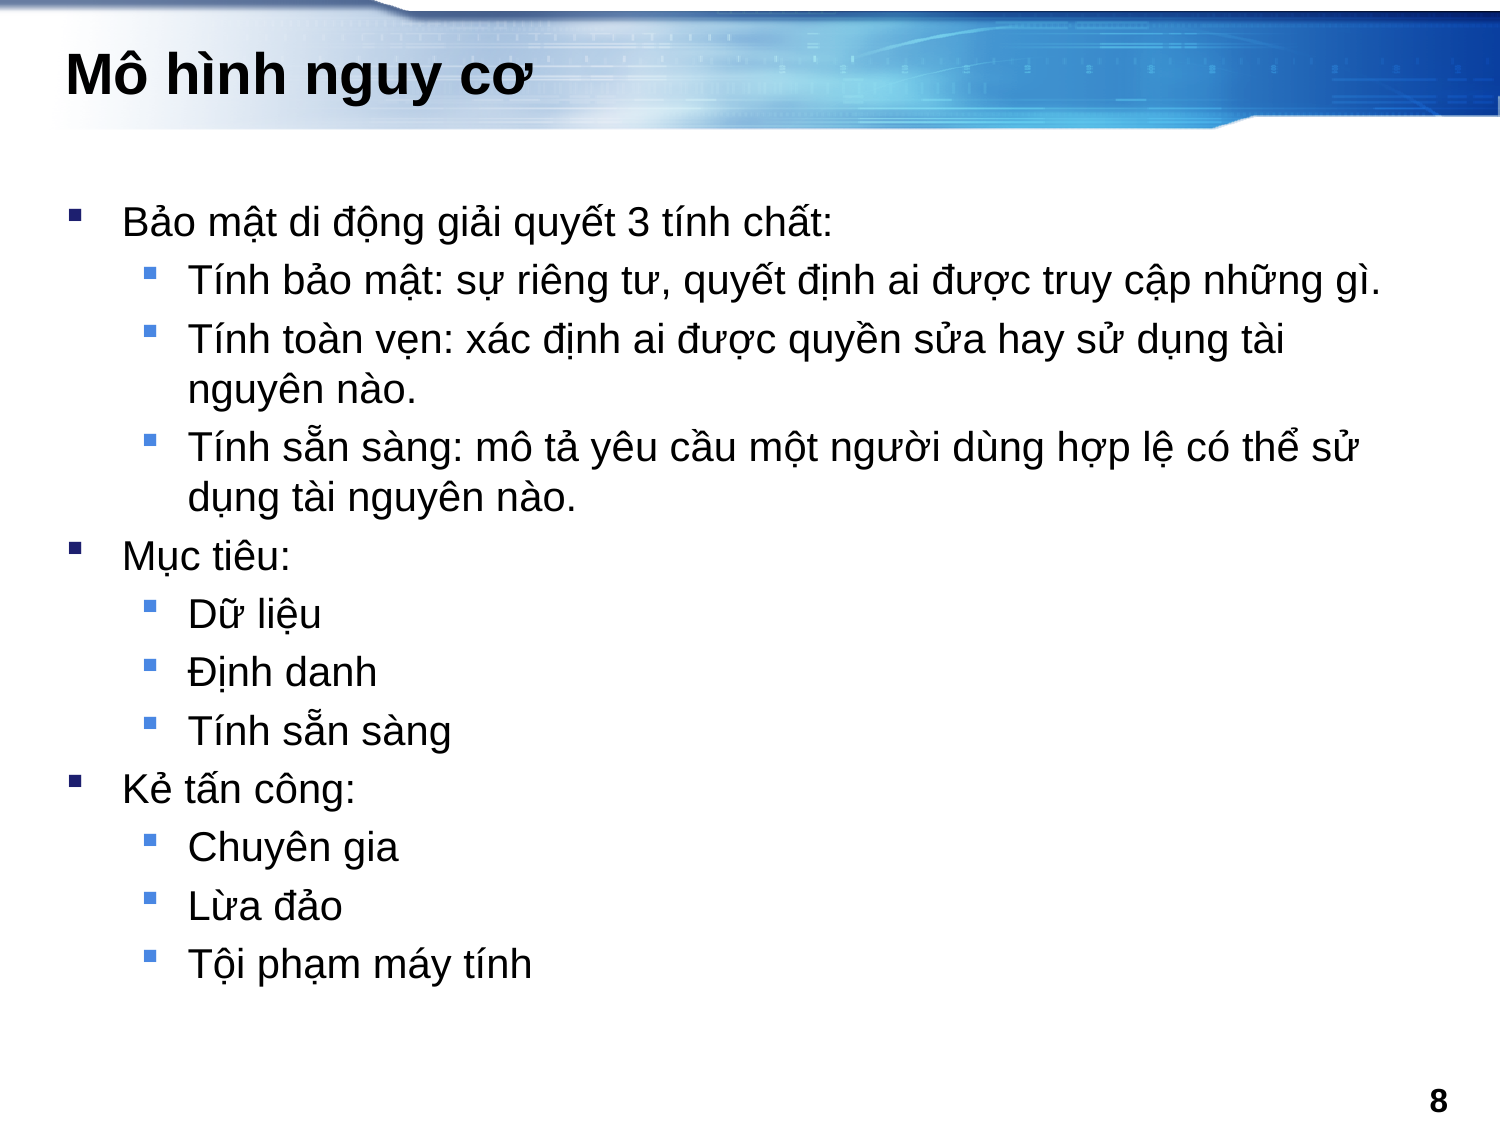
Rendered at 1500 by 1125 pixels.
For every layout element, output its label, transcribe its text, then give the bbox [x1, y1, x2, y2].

title Mô hình nguy cơ [50, 24, 1338, 118]
list Bảo mật di động giải quyết 3 tính chất: Tính bảo mật: sự riêng tư, quyết định ai được truy cập những gì. Tính toàn vẹn: xác định ai được quyền sửa hay sử dụng tài nguyên nào. Tính sẵn sàng: mô tả yêu cầu một người dùng hợp lệ có thể sử dụng tài nguyên nào. Mục tiêu: Dữ liệu Định danh Tính sẵn sàng Kẻ tấn công: Chuyên gia Lừa đảo Tội phạm máy tính [50, 187, 1438, 900]
picture [0, 0, 1500, 130]
slide_number 8 [1387, 1071, 1490, 1117]
